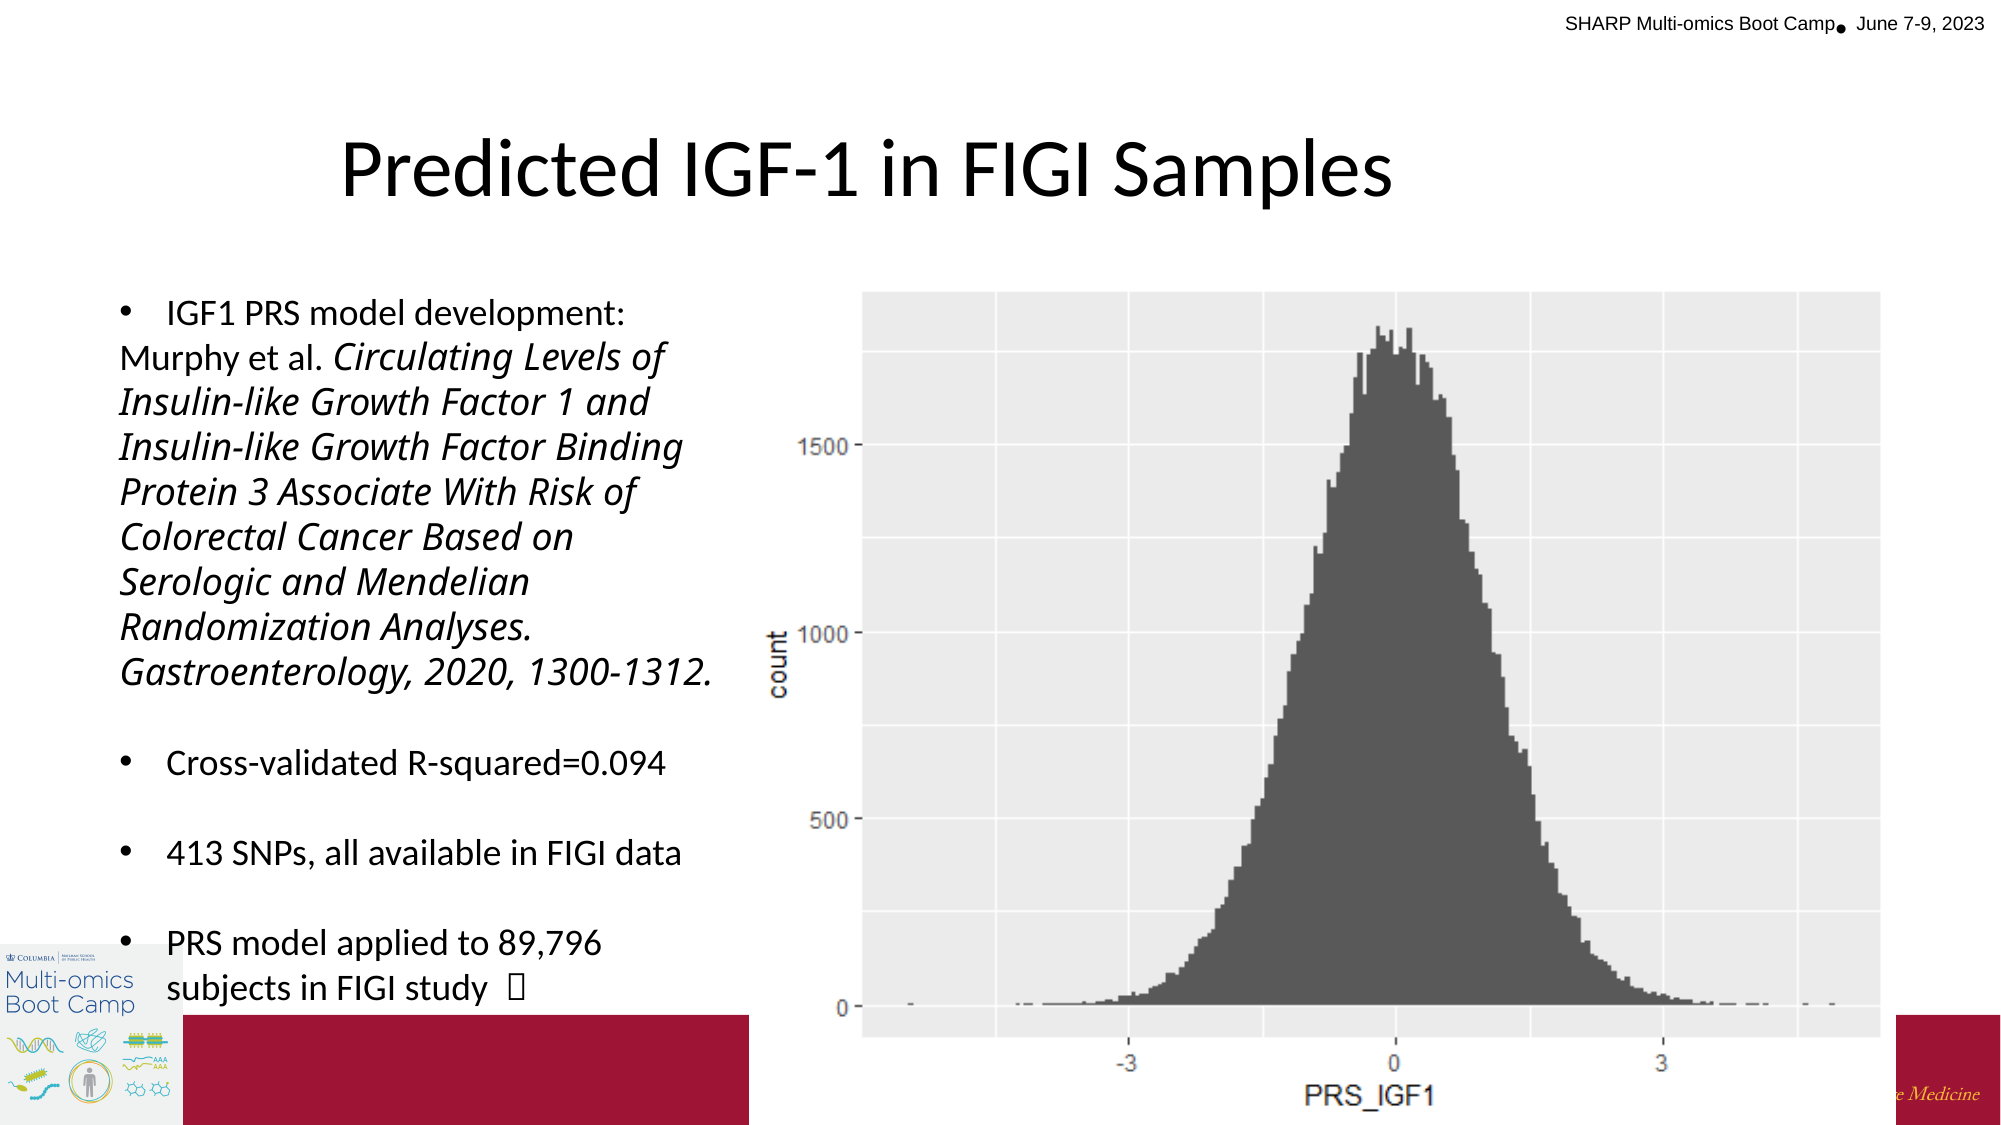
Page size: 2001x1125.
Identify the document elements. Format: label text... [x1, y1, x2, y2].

picture [748, 279, 1896, 1125]
text_box IGF1 PRS model development: Murphy et al. Circulating Levels of Insulin-like Growth Factor 1 and Insulin-like Growth Factor Binding Protein 3 Associate With Risk of Colorectal Cancer Based on Serologic and Mendelian Randomization Analyses. Gastroenterology, 2020, 1300-1312. Cross-validated R-squared=0.094 413 SNPs, all available in FIGI data PRS model applied to 89,796 subjects in FIGI study  [104, 235, 747, 1106]
text_box Predicted IGF-1 in FIGI Samples [325, 106, 1567, 221]
picture [0, 944, 183, 1125]
